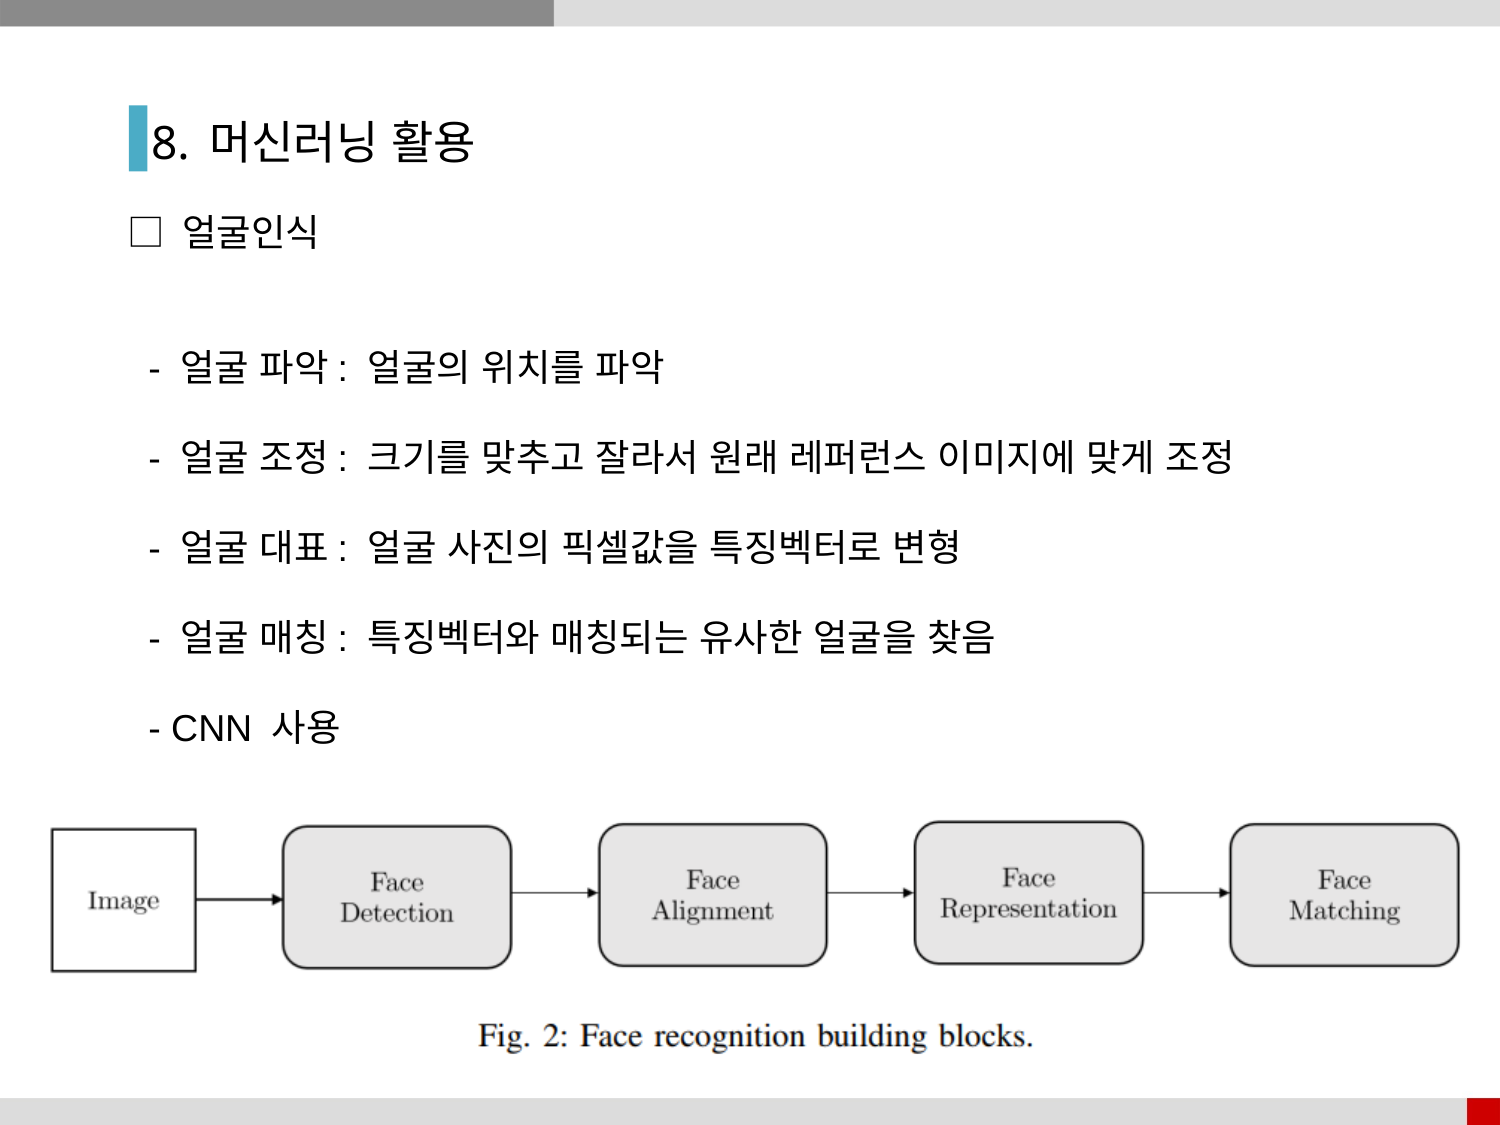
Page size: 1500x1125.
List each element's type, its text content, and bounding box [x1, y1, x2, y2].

picture [0, 0, 1500, 1125]
text_box 8. 머신러닝 활용 [112, 105, 1404, 176]
text_box □ 얼굴인식 - 얼굴 파악: 얼굴의 위치를 파악 - 얼굴 조정: 크기를 맞추고 잘라서 원래 레퍼런스 이미지에 맞게 조정 - 얼굴 대표: 얼굴 사진의 픽셀값을 특징벡터로 변형 - 얼굴 매칭: 특징벡터와 매칭되는 유사한 얼굴을 찾음 - CNN 사용 [112, 201, 1475, 773]
